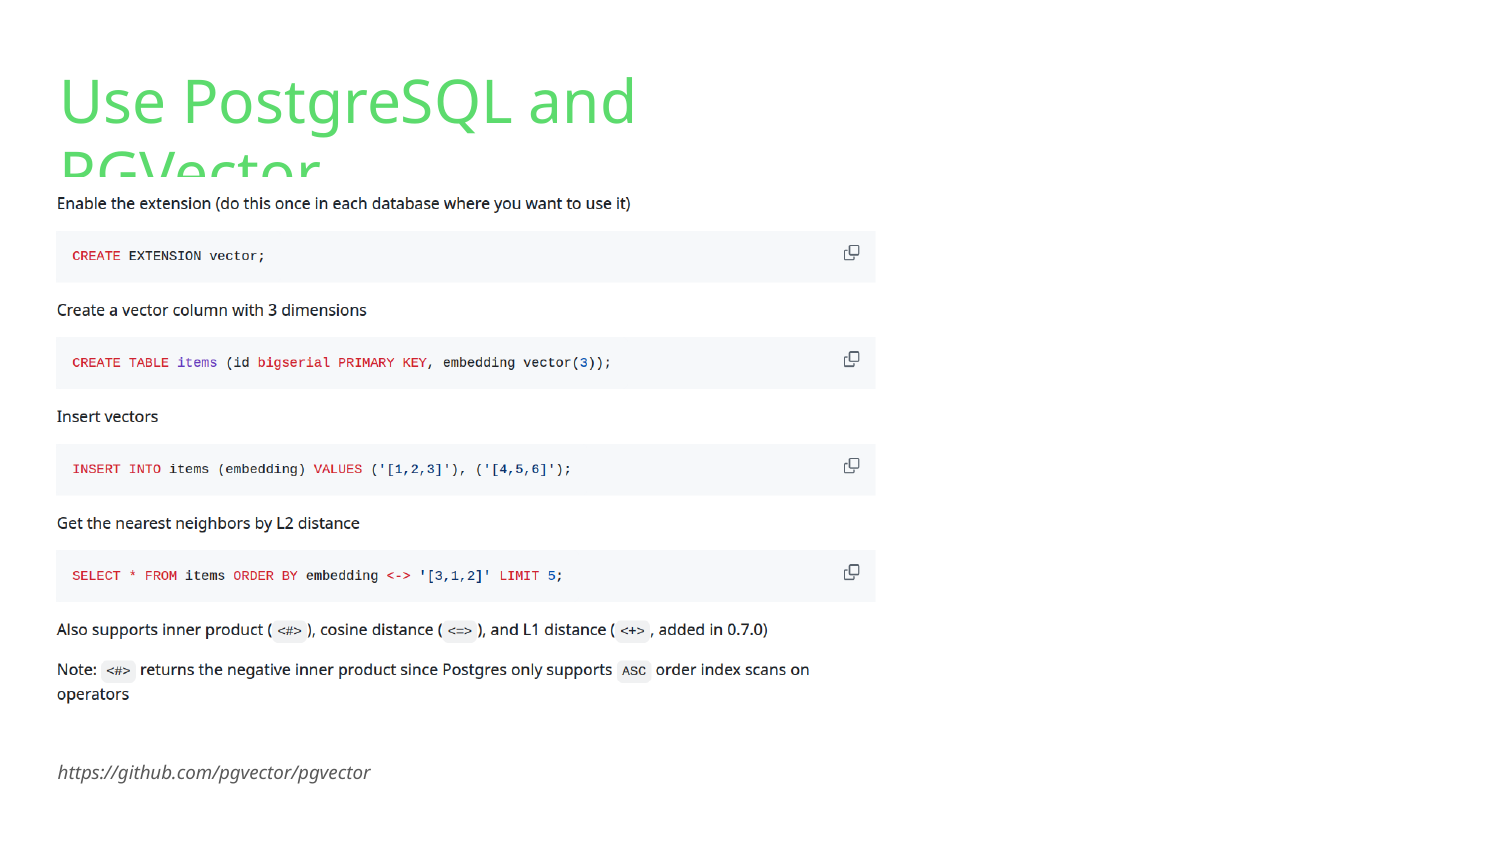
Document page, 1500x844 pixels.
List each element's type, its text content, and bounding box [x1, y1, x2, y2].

title Use PostgreSQL and PGVector [44, 47, 907, 172]
text_box https://github.com/pgvector/pgvector [42, 749, 816, 795]
picture [44, 177, 890, 706]
